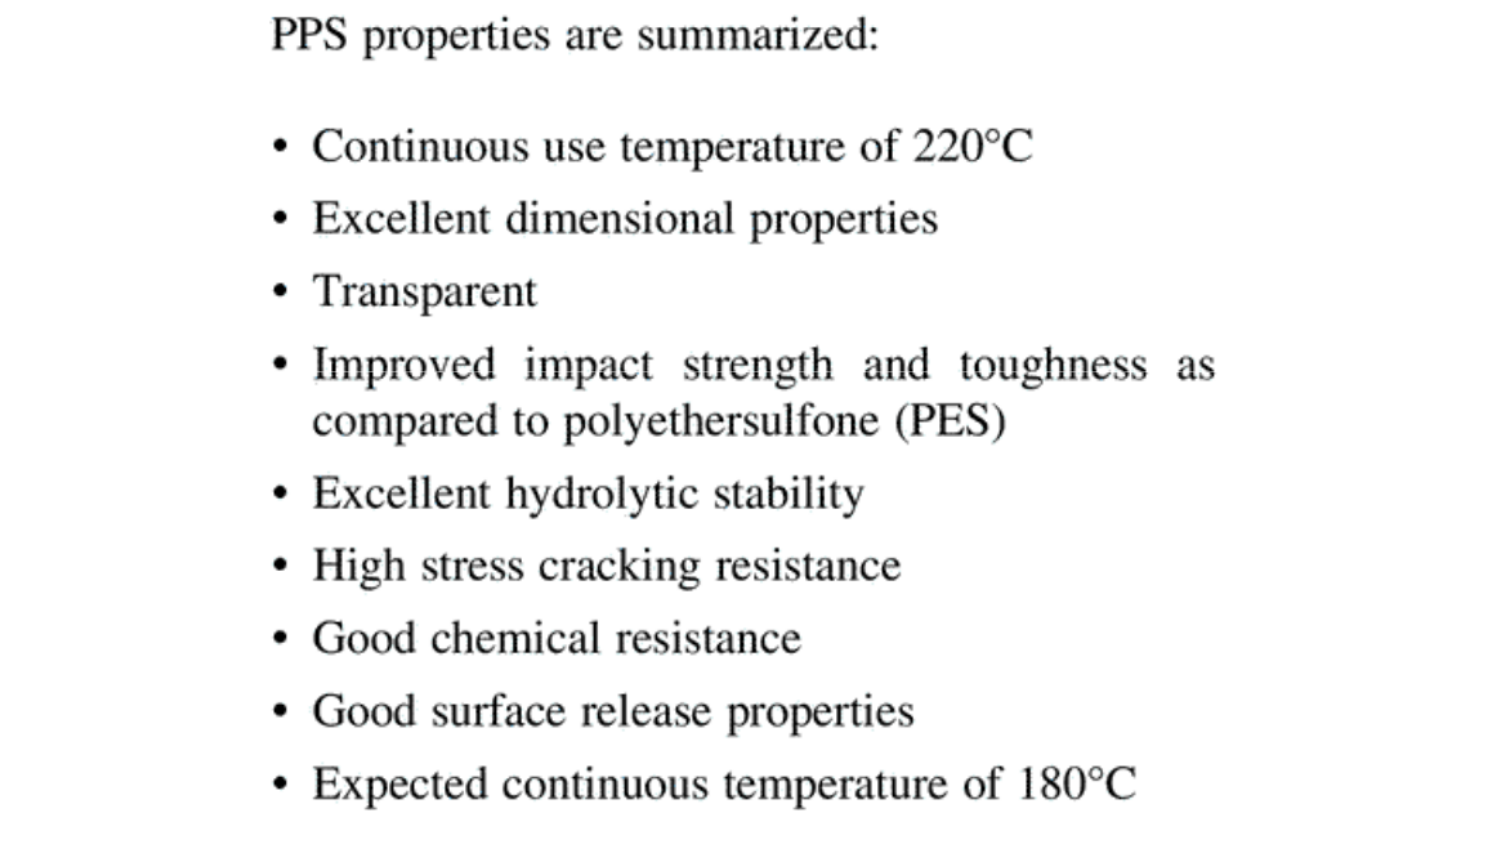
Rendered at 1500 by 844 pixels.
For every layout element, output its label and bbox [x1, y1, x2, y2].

picture [236, 0, 1264, 844]
